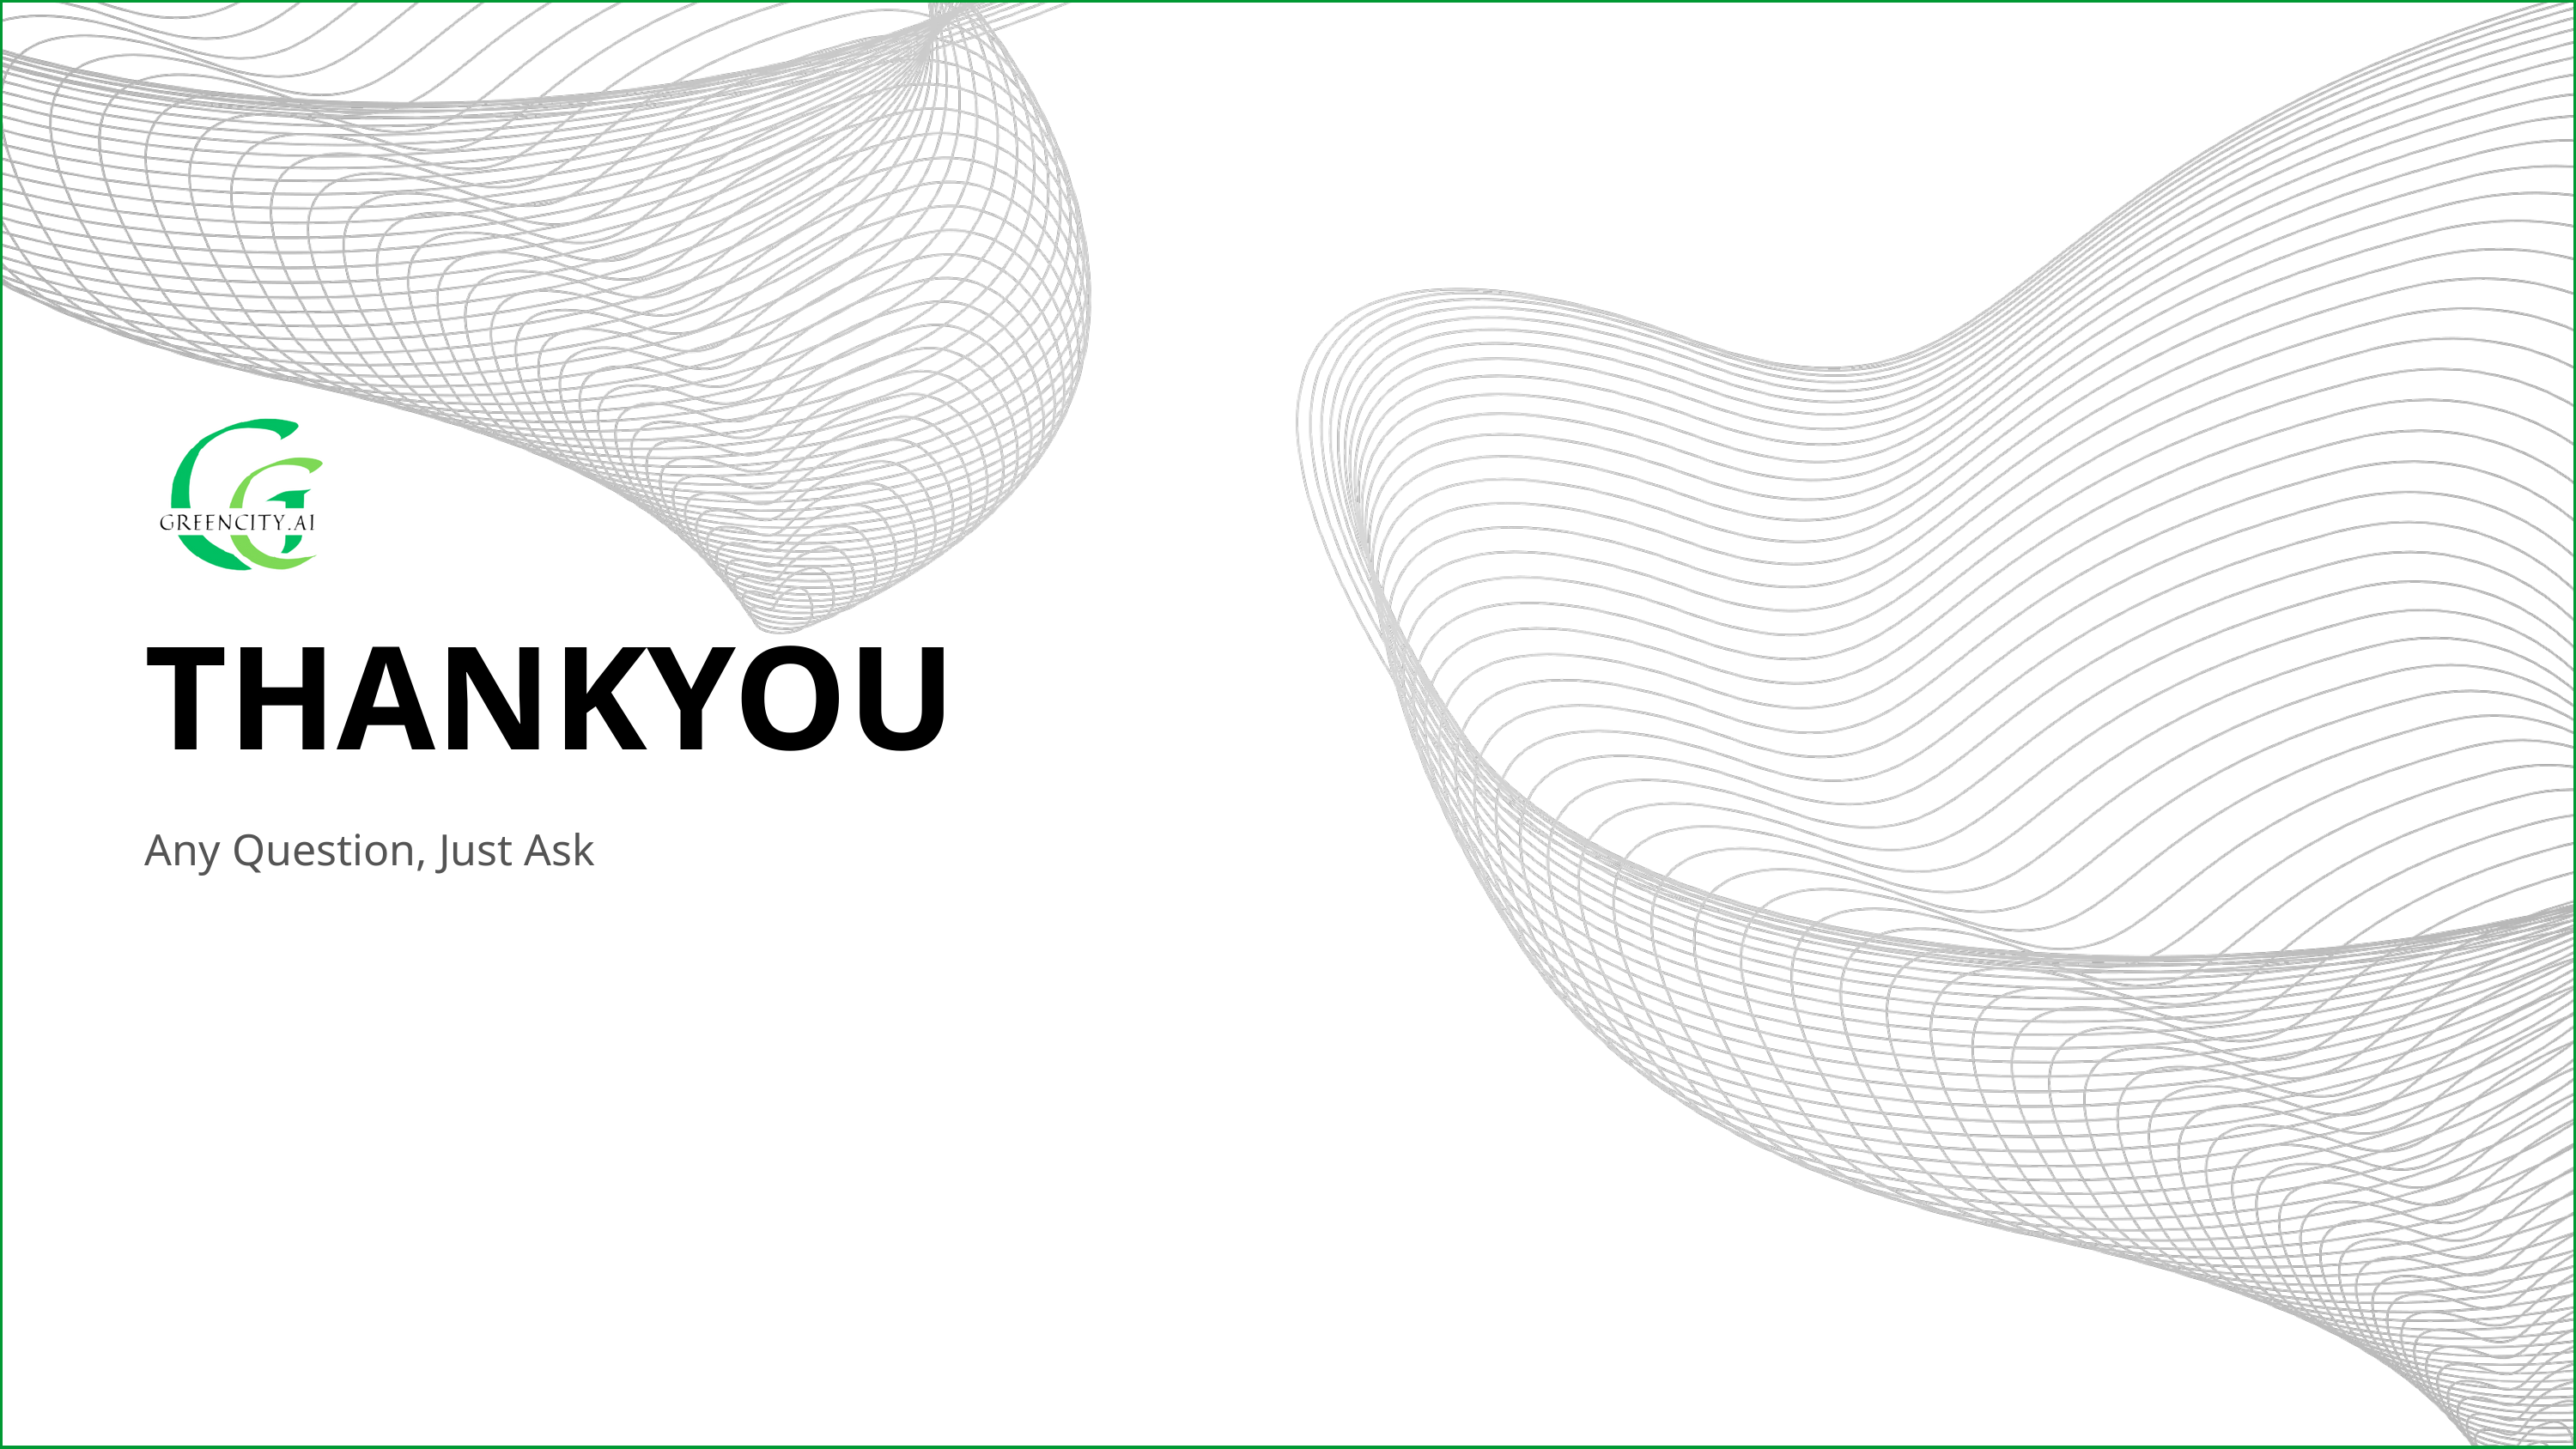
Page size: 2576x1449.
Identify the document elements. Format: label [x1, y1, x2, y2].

text_box [0, 0, 2576, 1449]
text_box [144, 627, 1289, 872]
